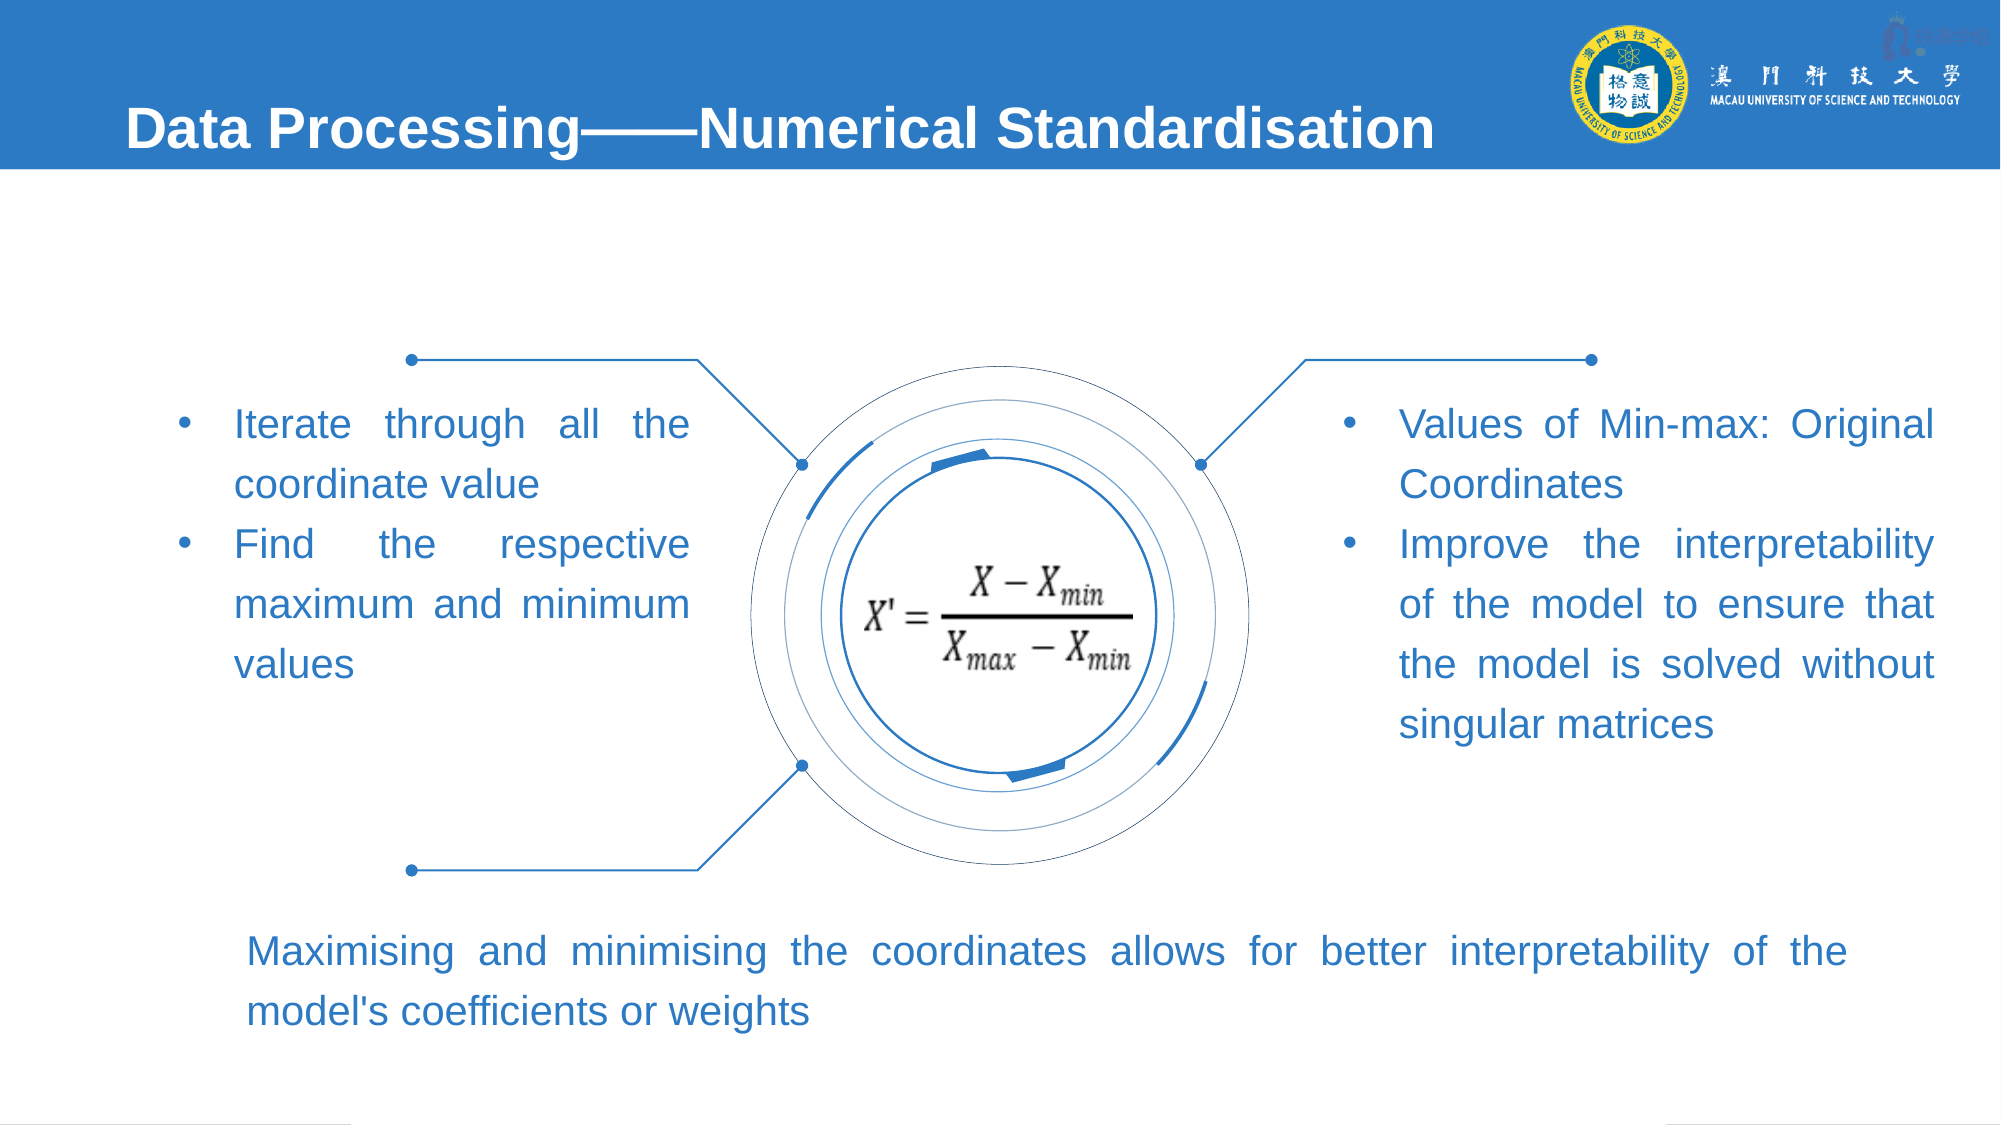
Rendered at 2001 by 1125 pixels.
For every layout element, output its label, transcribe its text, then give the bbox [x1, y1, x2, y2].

picture [0, 0, 2001, 1125]
text_box Iterate through all the coordinate value Find the respective maximum and minimum values [162, 379, 706, 696]
title Data Processing——Numerical Standardisation [109, 0, 1890, 169]
text_box Values of Min-max: Original Coordinates Improve the interpretability of the model to ensure that the model is solved without singular matrices [1327, 379, 1950, 755]
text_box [750, 366, 1249, 865]
text_box Maximising and minimising the coordinates allows for better interpretability of the model's coefficients or weights [231, 906, 1864, 1041]
text_box [405, 353, 750, 451]
text_box [1249, 353, 1598, 452]
text_box [405, 779, 750, 877]
